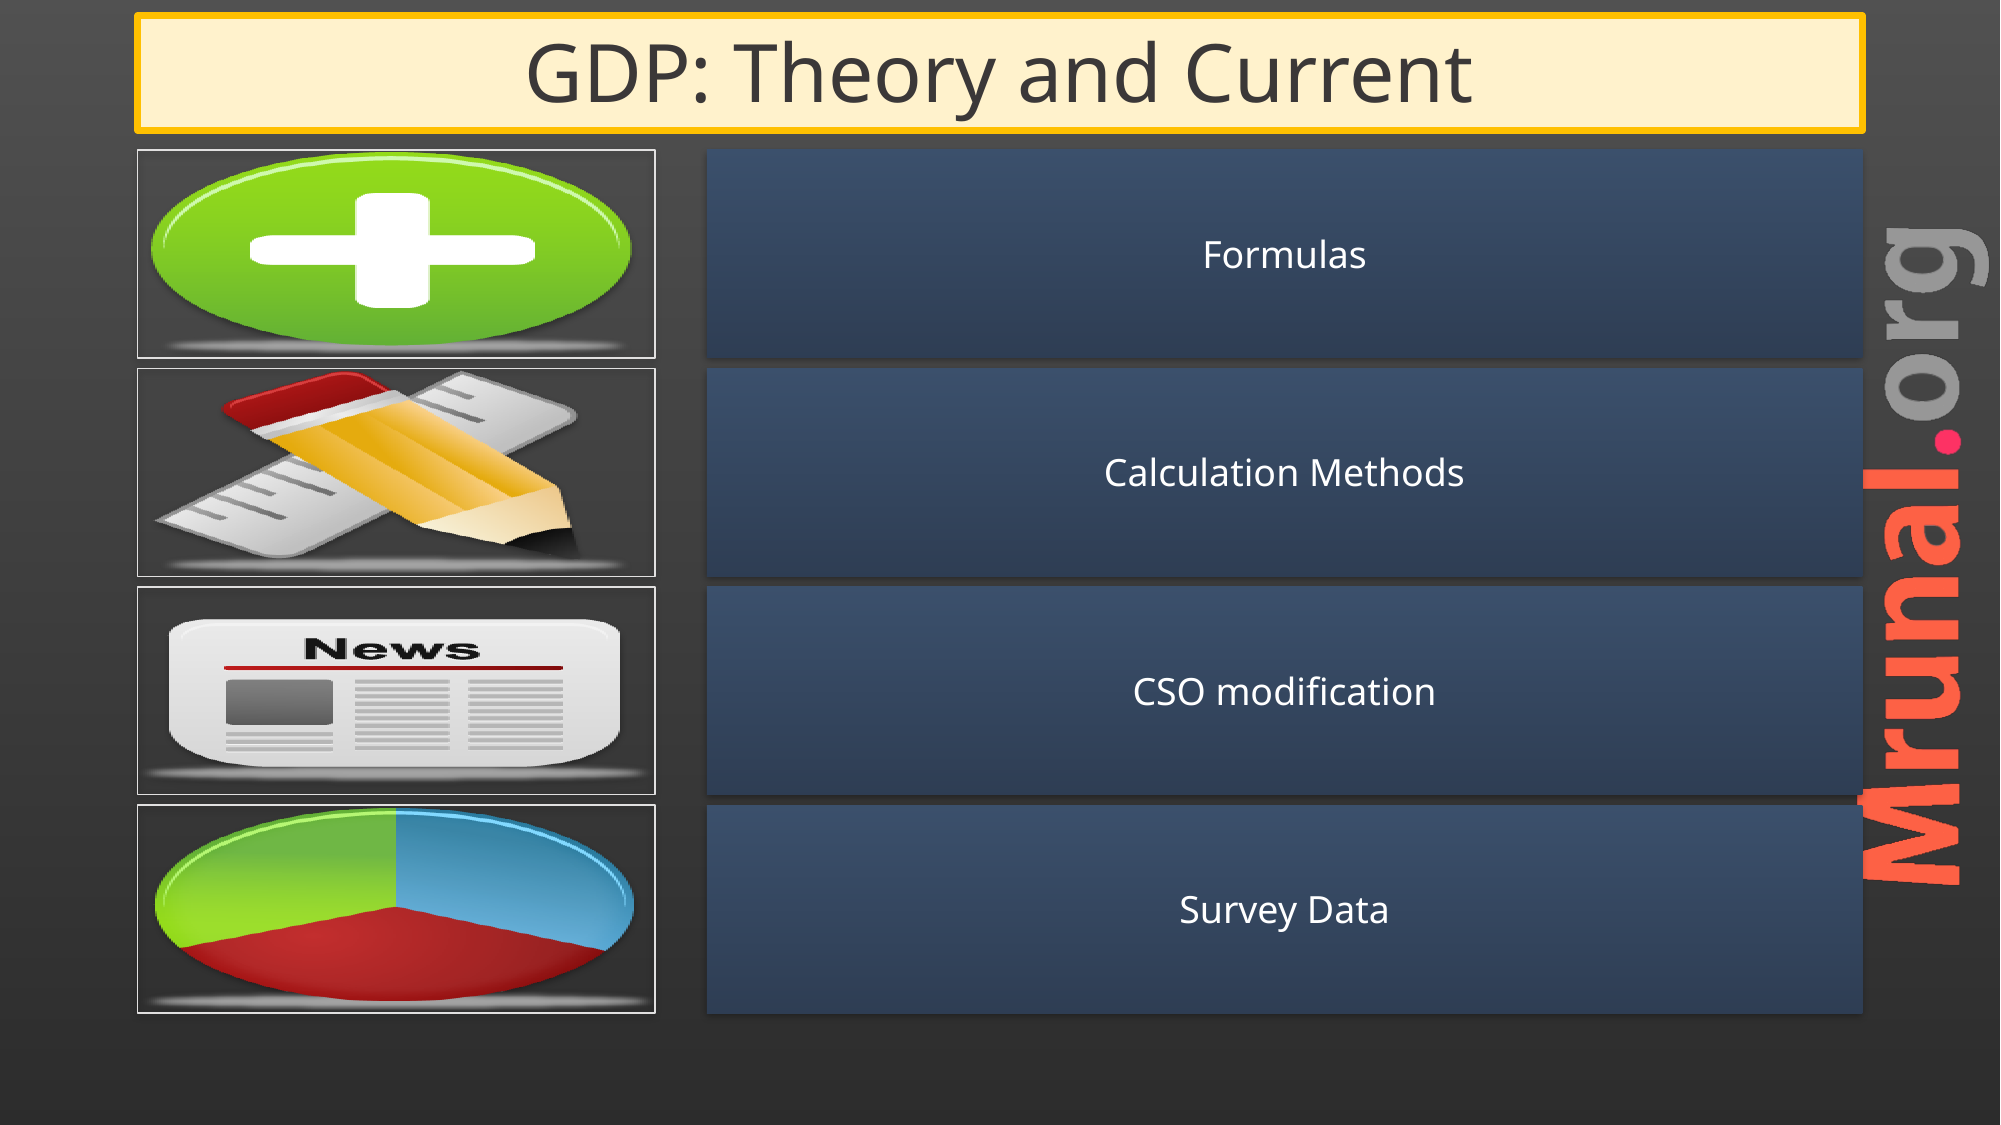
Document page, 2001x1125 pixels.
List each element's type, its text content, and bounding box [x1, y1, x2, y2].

title GDP: Theory and Current [134, 12, 1866, 134]
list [137, 149, 1863, 1014]
picture [1863, 223, 2000, 894]
